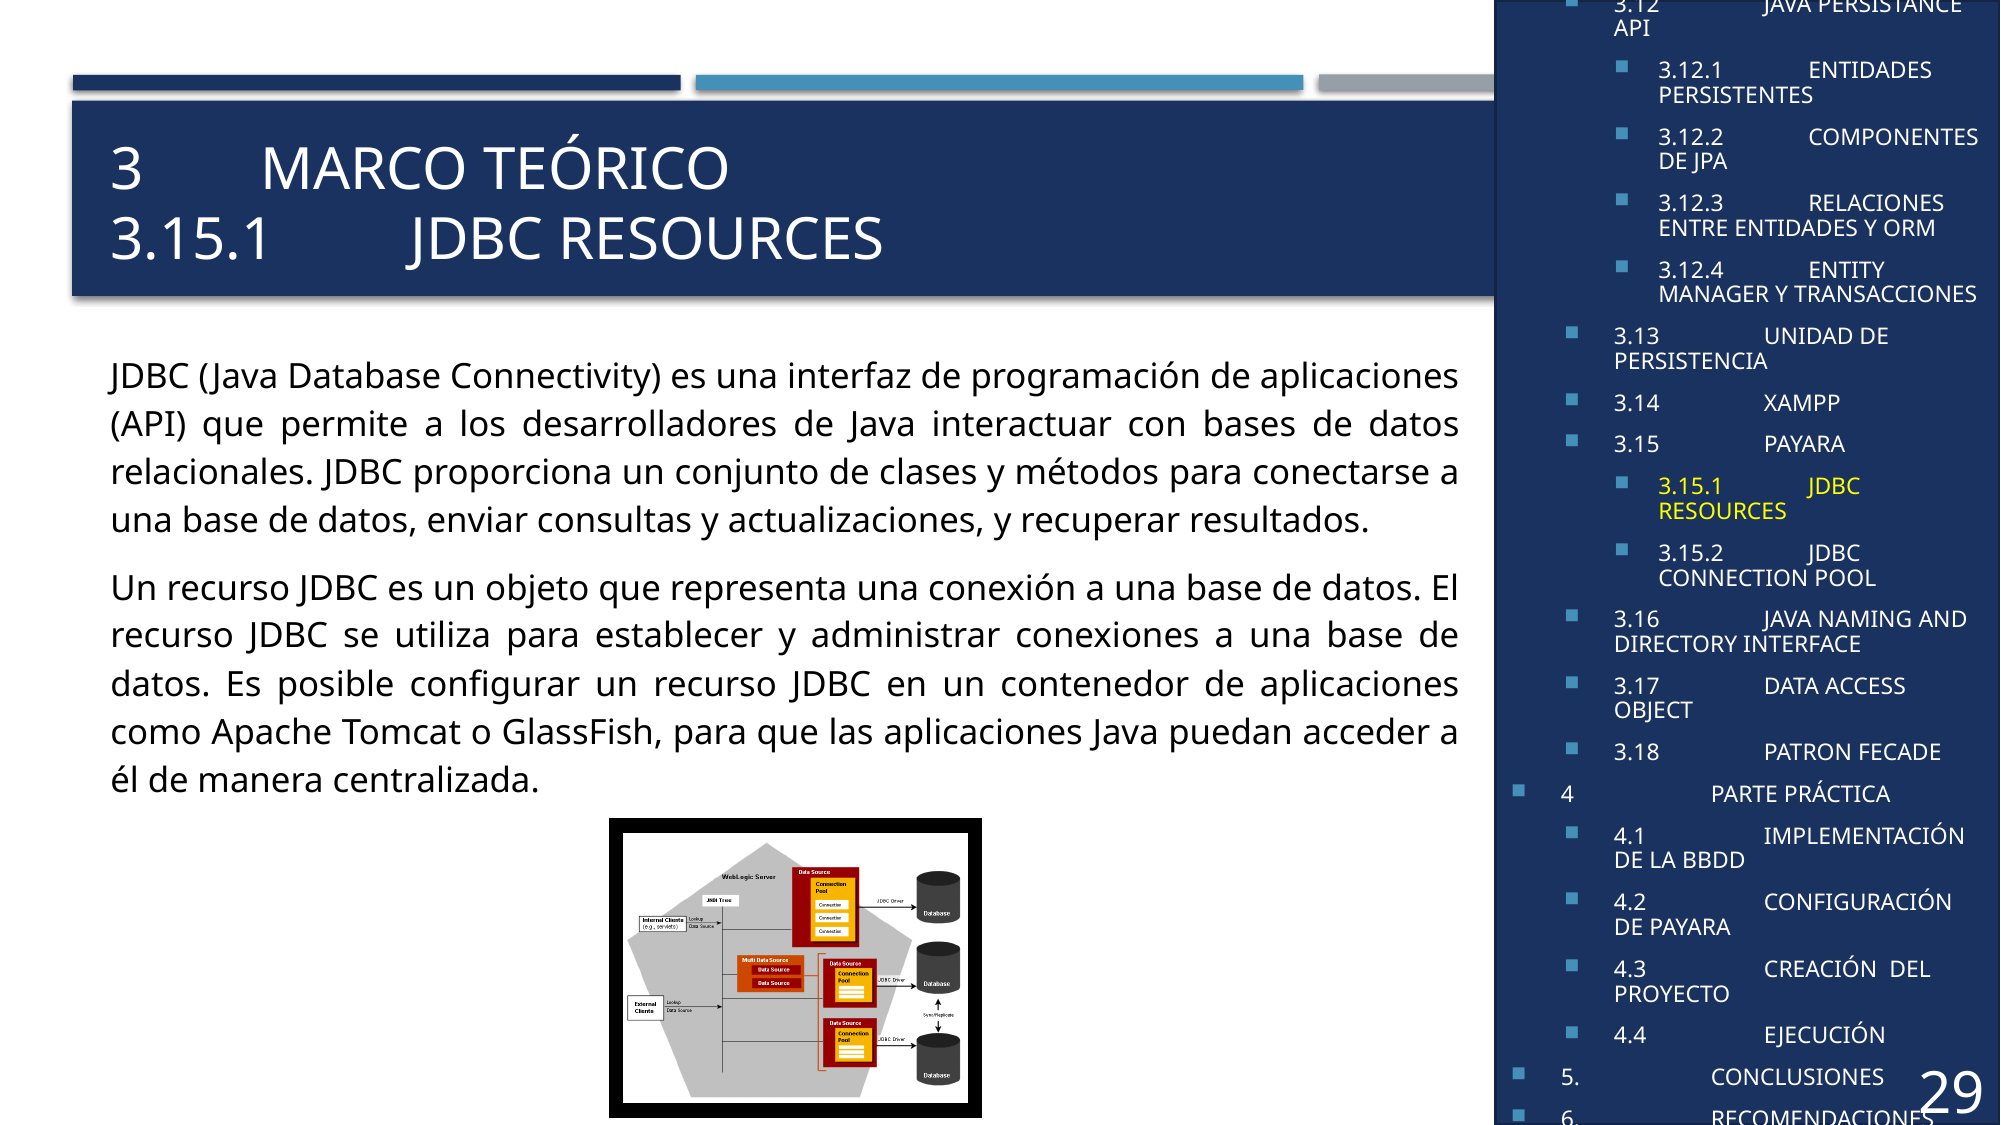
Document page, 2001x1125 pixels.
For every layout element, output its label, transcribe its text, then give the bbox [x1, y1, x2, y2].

title 3 MARCO TEÓRICO 3.15.1 JDBC RESOURCES [95, 112, 1494, 279]
list JDBC (Java Database Connectivity) es una interfaz de programación de aplicaciones (API) que permite a los desarrolladores de Java interactuar con bases de datos relacionales. JDBC proporciona un conjunto de clases y métodos para conectarse a una base de datos, enviar consultas y actualizaciones, y recuperar resultados. Un recurso JDBC es un objeto que representa una conexión a una base de datos. El recurso JDBC se utiliza para establecer y administrar conexiones a una base de datos. Es posible configurar un recurso JDBC en un contenedor de aplicaciones como Apache Tomcat o GlassFish, para que las aplicaciones Java puedan acceder a él de manera centralizada. [95, 313, 1476, 833]
text_box 3.12 JAVA PERSISTANCE API 3.12.1 ENTIDADES PERSISTENTES 3.12.2 COMPONENTES DE JPA 3.12.3 RELACIONES ENTRE ENTIDADES Y ORM 3.12.4 ENTITY MANAGER Y TRANSACCIONES 3.13 UNIDAD DE PERSISTENCIA 3.14 XAMPP 3.15 PAYARA 3.15.1 JDBC RESOURCES 3.15.2 JDBC CONNECTION POOL 3.16 JAVA NAMING AND DIRECTORY INTERFACE 3.17 DATA ACCESS OBJECT 3.18 PATRON FECADE 4 PARTE PRÁCTICA 4.1 IMPLEMENTACIÓN DE LA BBDD 4.2 CONFIGURACIÓN DE PAYARA 4.3 CREACIÓN DEL PROYECTO 4.4 EJECUCIÓN 5. CONCLUSIONES 6. RECOMENDACIONES [1494, 0, 2000, 1125]
picture [622, 832, 969, 1104]
slide_number 29 [1827, 1065, 2000, 1125]
